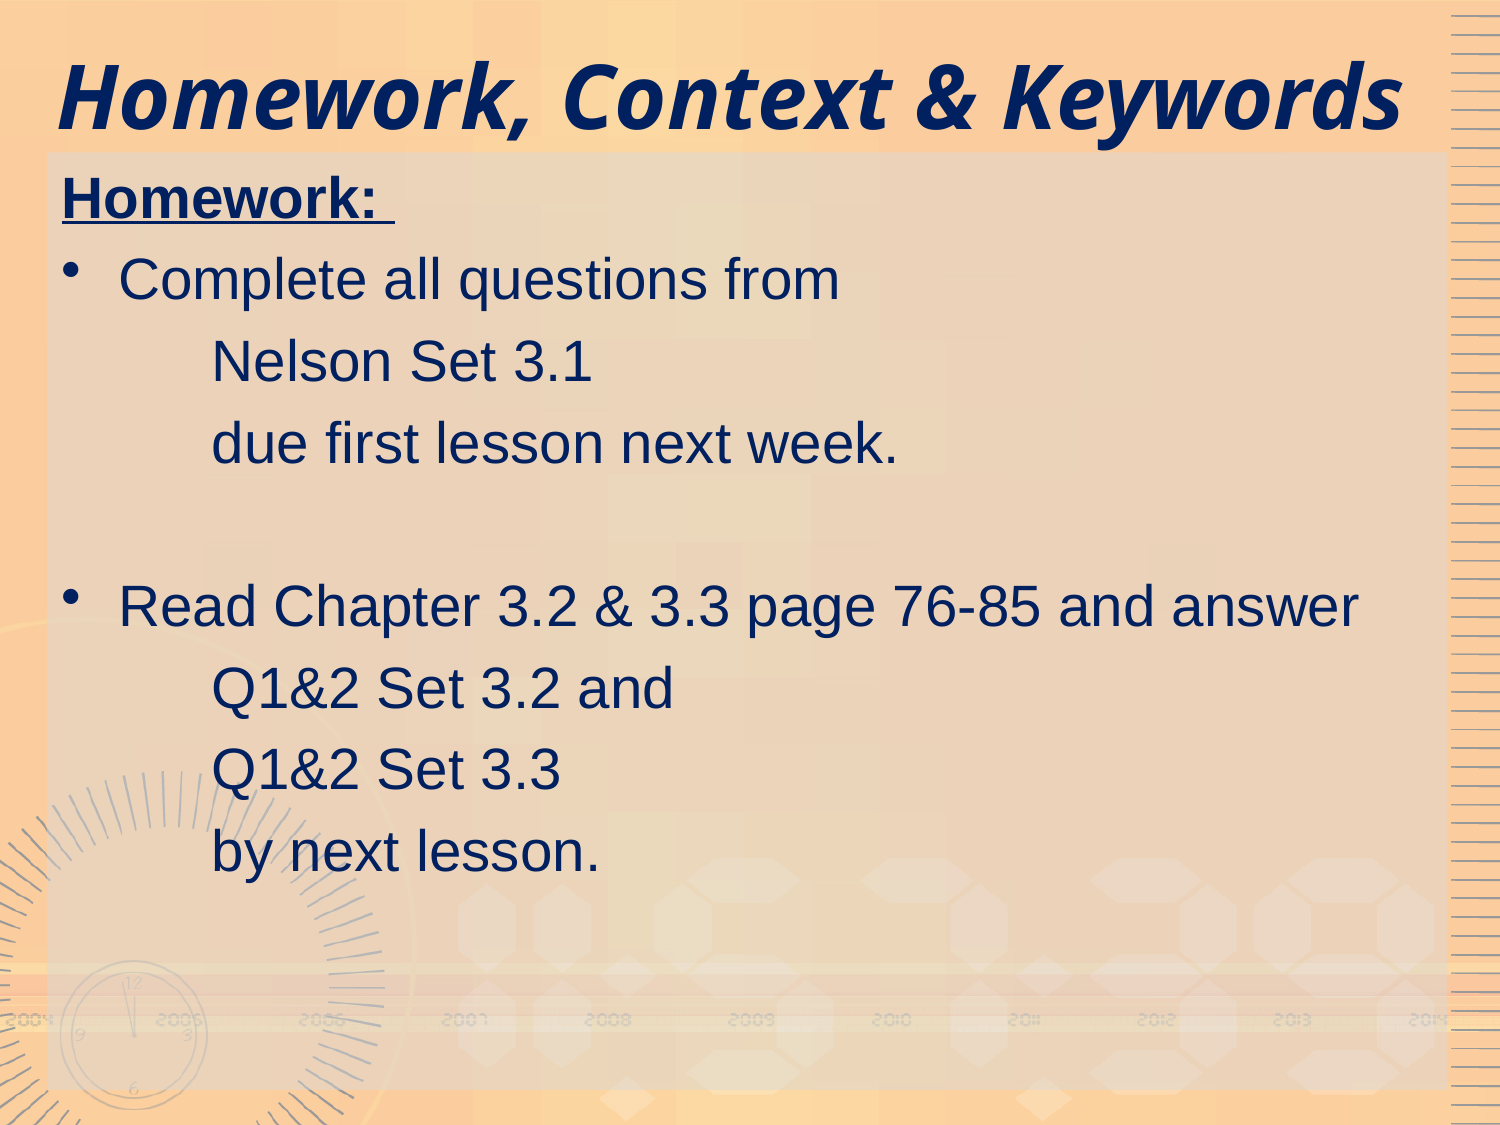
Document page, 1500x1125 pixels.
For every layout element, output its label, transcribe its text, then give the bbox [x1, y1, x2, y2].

title Homework, Context & Keywords [41, 0, 1483, 188]
list Homework: Complete all questions from Nelson Set 3.1 due first lesson next week. Read Chapter 3.2 & 3.3 page 76-85 and answer Q1&2 Set 3.2 and Q1&2 Set 3.3 by next lesson. [46, 152, 1448, 1091]
text_box [0, 0, 1500, 1125]
